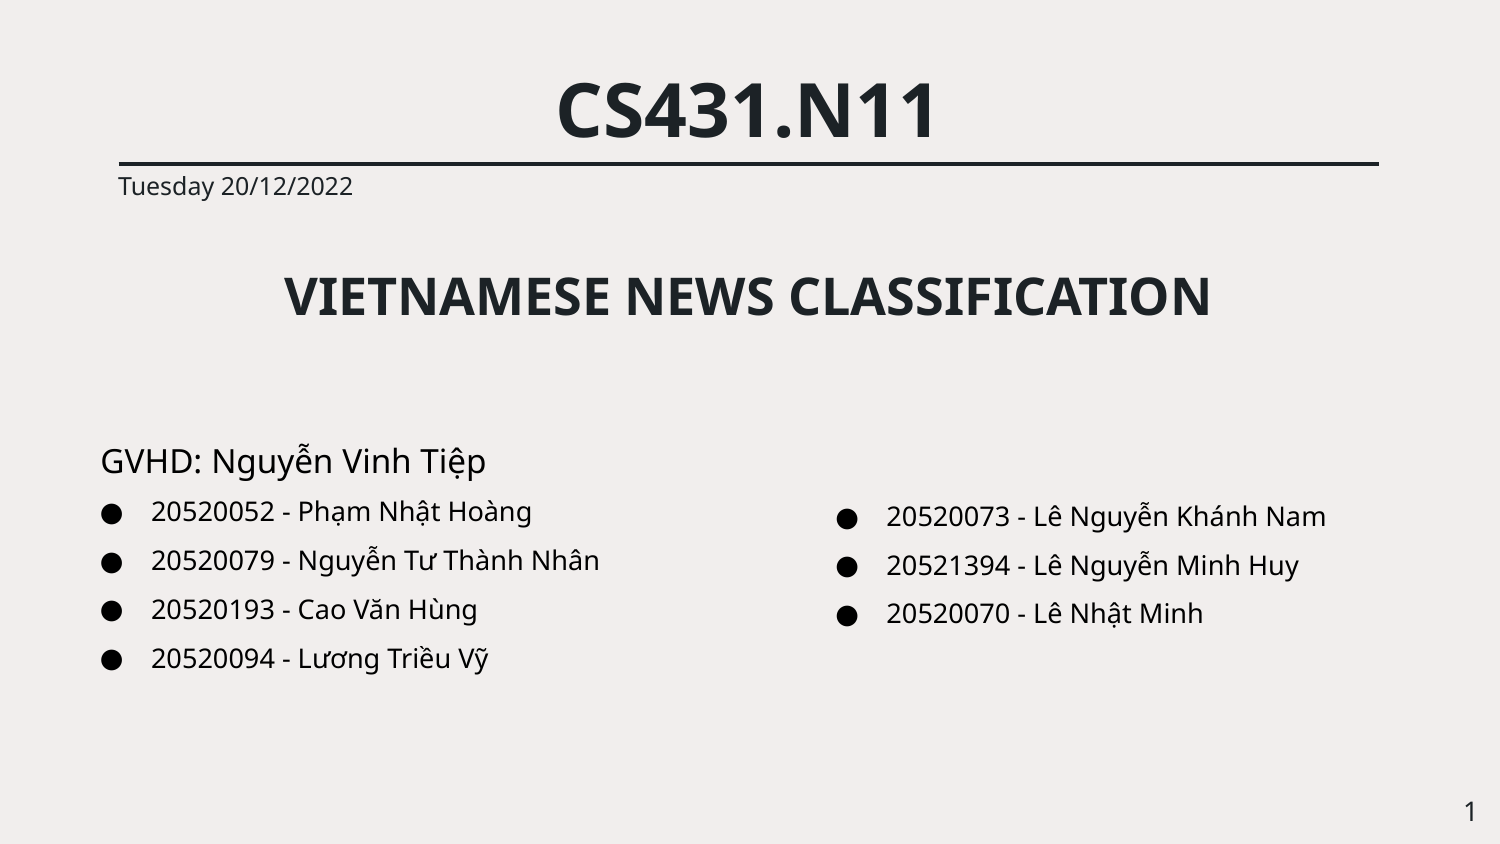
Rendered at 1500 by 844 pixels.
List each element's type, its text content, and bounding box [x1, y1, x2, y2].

text_box 20520073 - Lê Nguyễn Khánh Nam 20521394 - Lê Nguyễn Minh Huy 20520070 - Lê Nhật Minh [796, 468, 1403, 645]
text_box 20520052 - Phạm Nhật Hoàng 20520079 - Nguyễn Tư Thành Nhân 20520193 - Cao Văn Hùng 20520094 - Lương Triều Vỹ [61, 463, 668, 729]
subtitle Tuesday 20/12/2022 [118, 171, 371, 200]
text_box GVHD: Nguyễn Vinh Tiệp [85, 404, 578, 495]
slide_number ‹#› [1403, 779, 1494, 844]
subtitle VIETNAMESE NEWS CLASSIFICATION [118, 241, 1380, 347]
title CS431.N11 [262, 72, 1236, 142]
